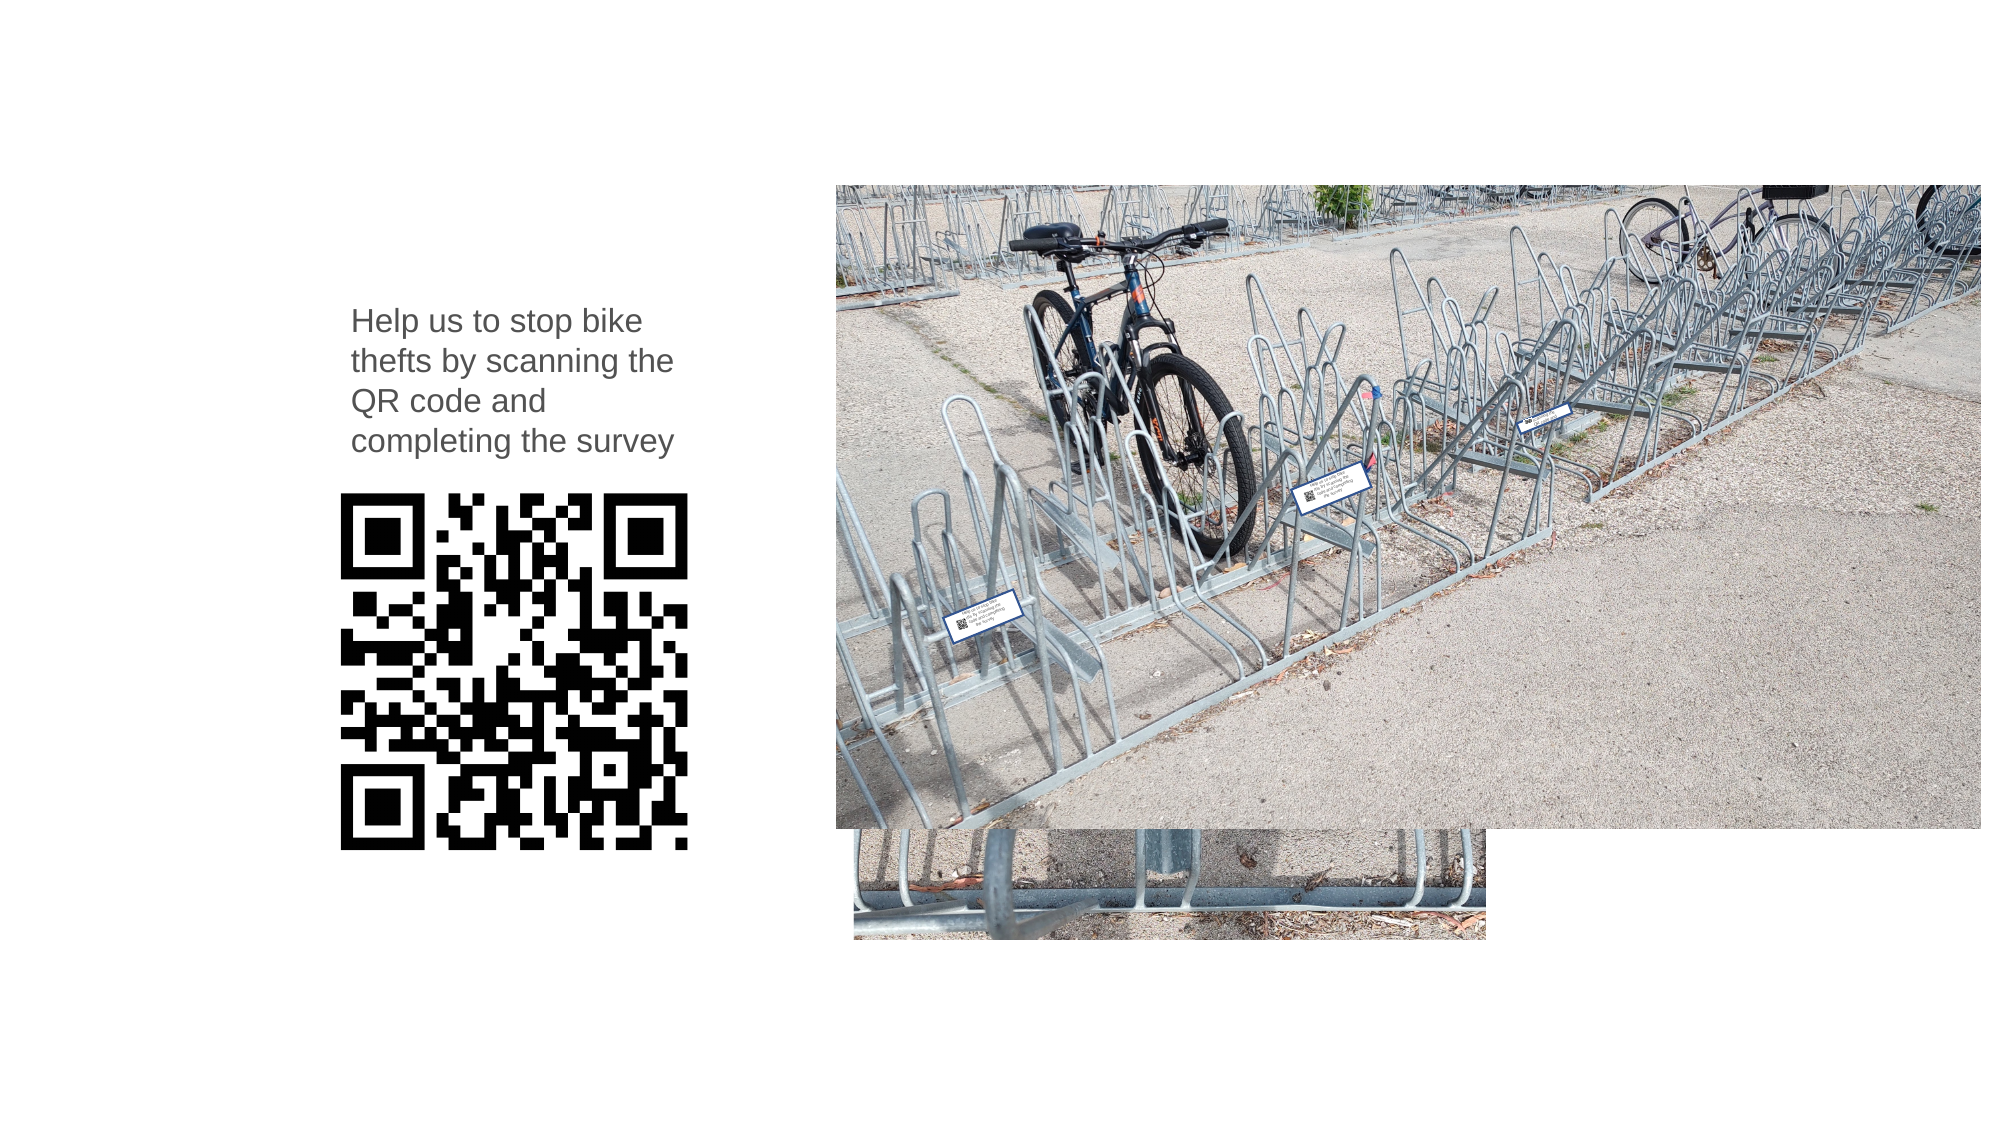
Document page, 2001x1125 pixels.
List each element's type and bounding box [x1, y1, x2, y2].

picture [808, 262, 1531, 940]
text_box [836, 185, 1981, 829]
text_box [293, 292, 735, 899]
